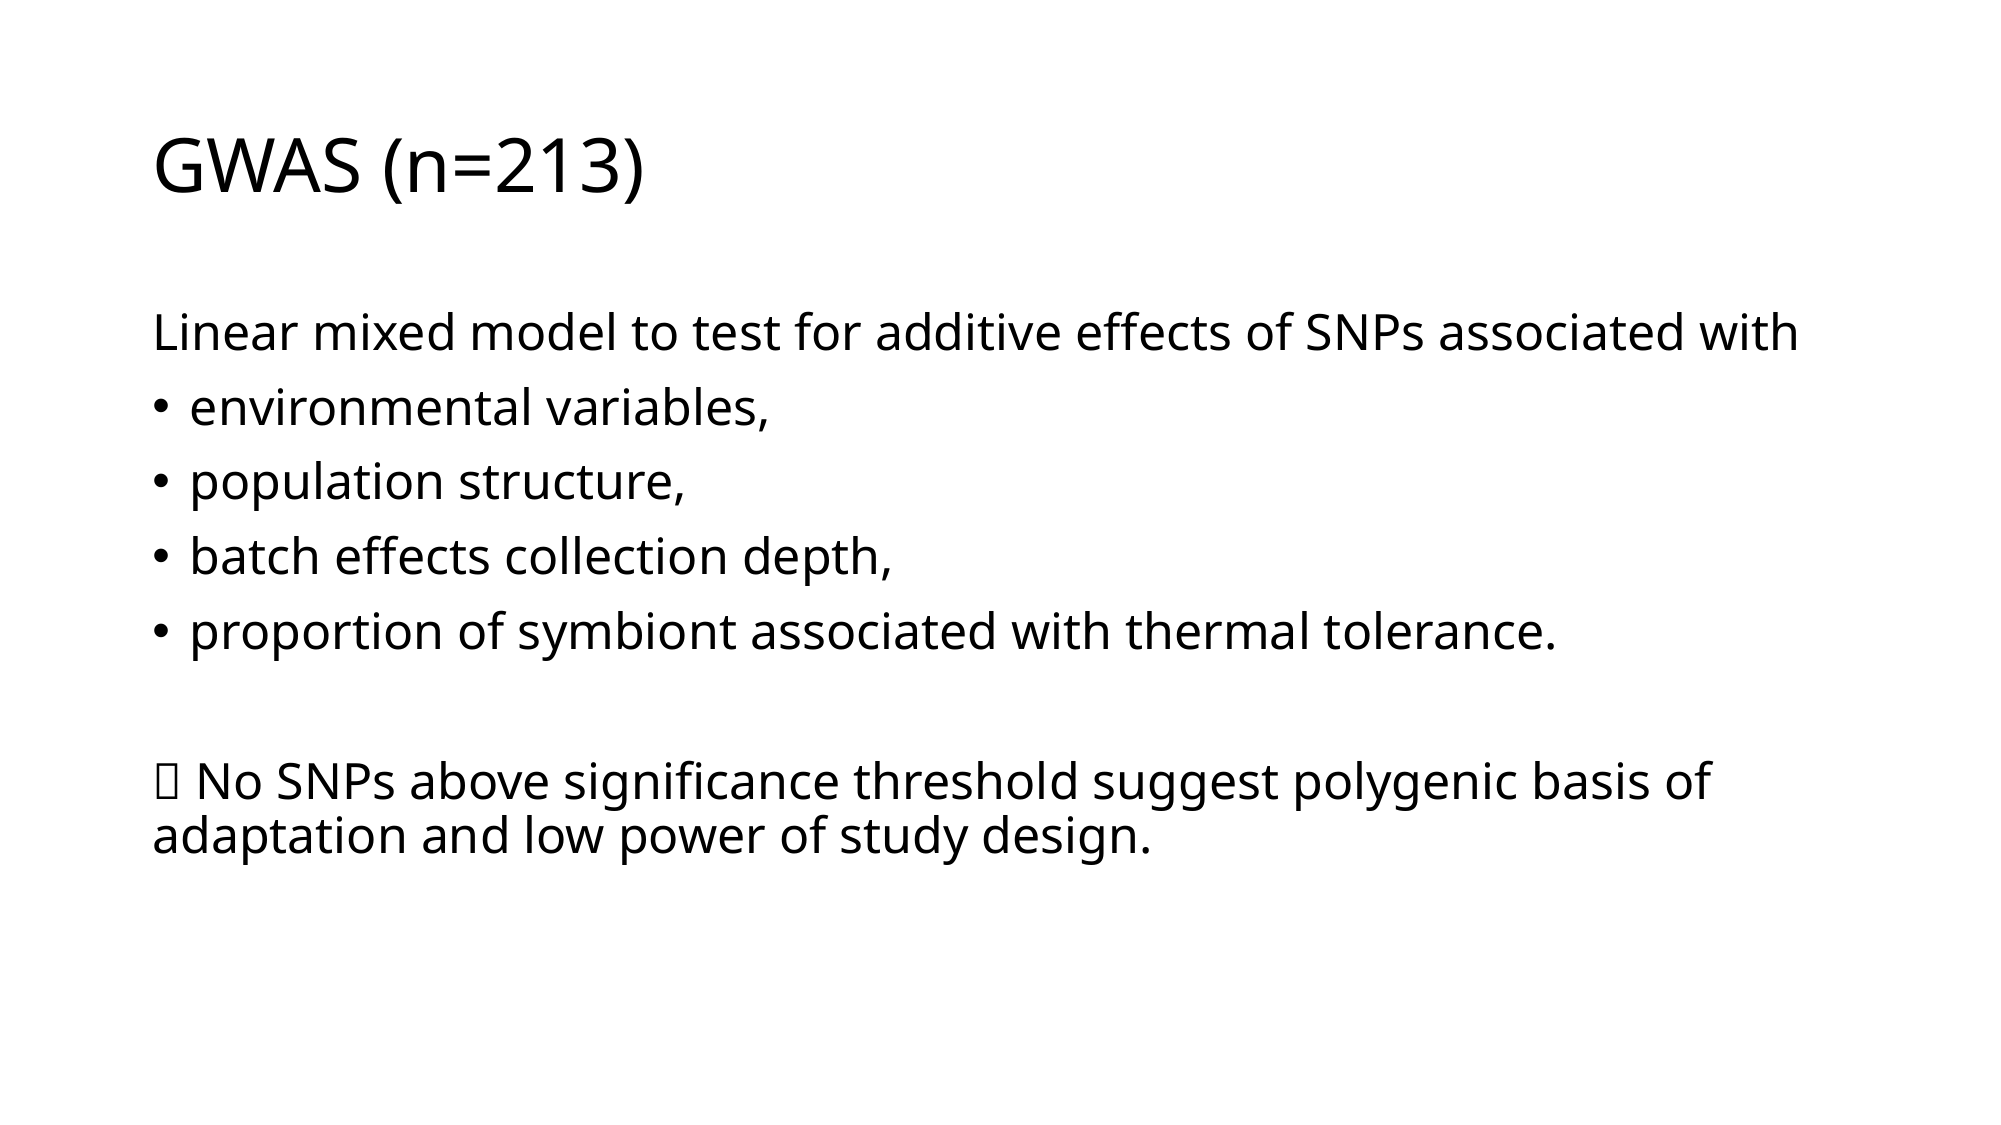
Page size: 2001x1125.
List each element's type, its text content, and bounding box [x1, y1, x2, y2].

list Linear mixed model to test for additive effects of SNPs associated with environmental variables, population structure, batch effects collection depth, proportion of symbiont associated with thermal tolerance.  No SNPs above significance threshold suggest polygenic basis of adaptation and low power of study design. [137, 299, 1863, 1014]
title GWAS (n=213) [137, 59, 1863, 278]
